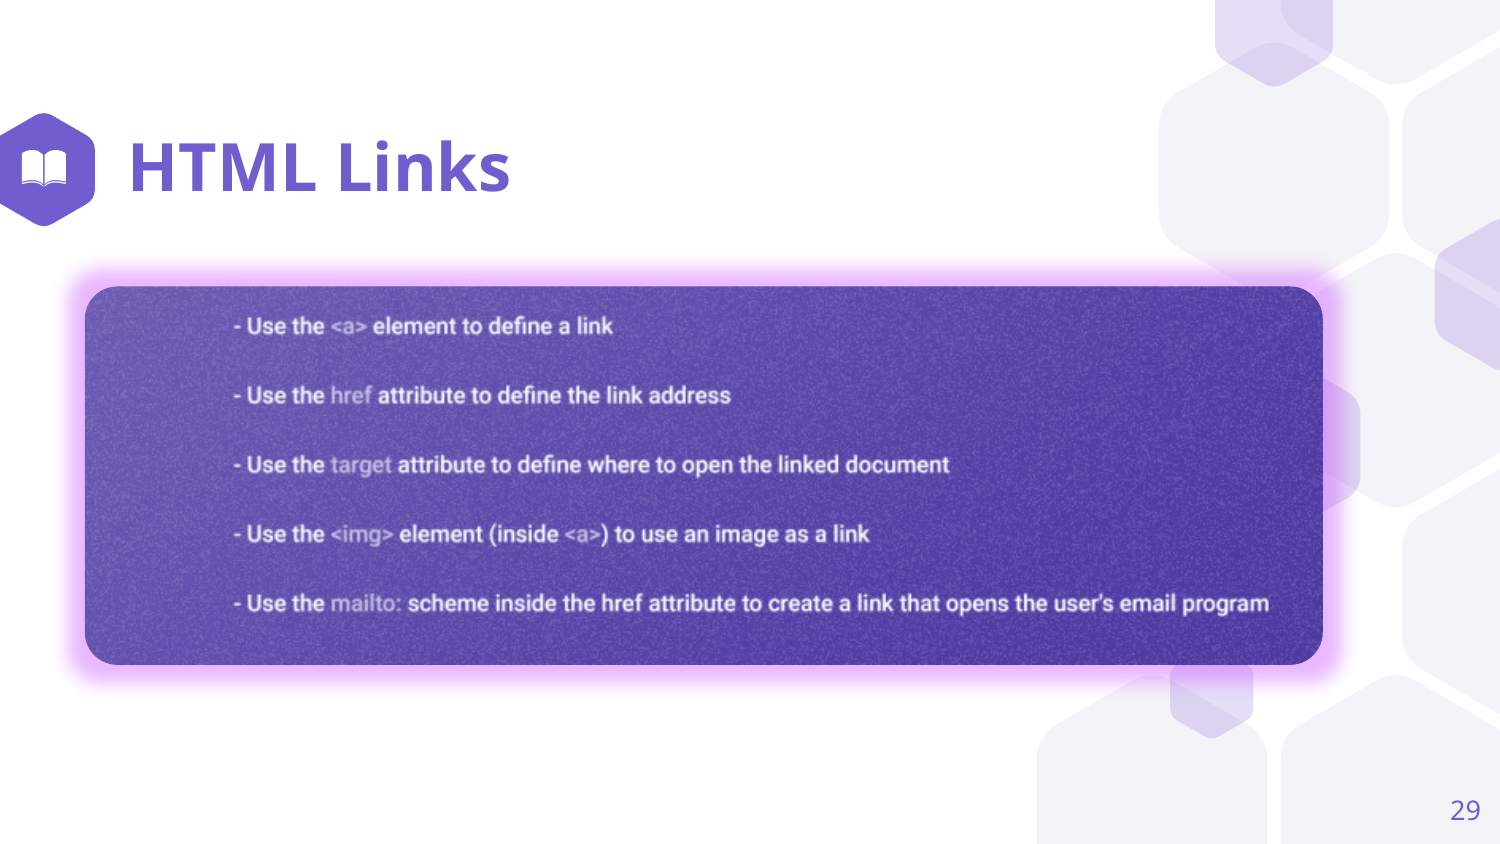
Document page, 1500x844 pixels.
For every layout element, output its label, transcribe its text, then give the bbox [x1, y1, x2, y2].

title HTML Links [127, 137, 1114, 203]
picture [84, 286, 1323, 666]
slide_number 29 [1391, 779, 1482, 844]
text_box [21, 149, 67, 187]
